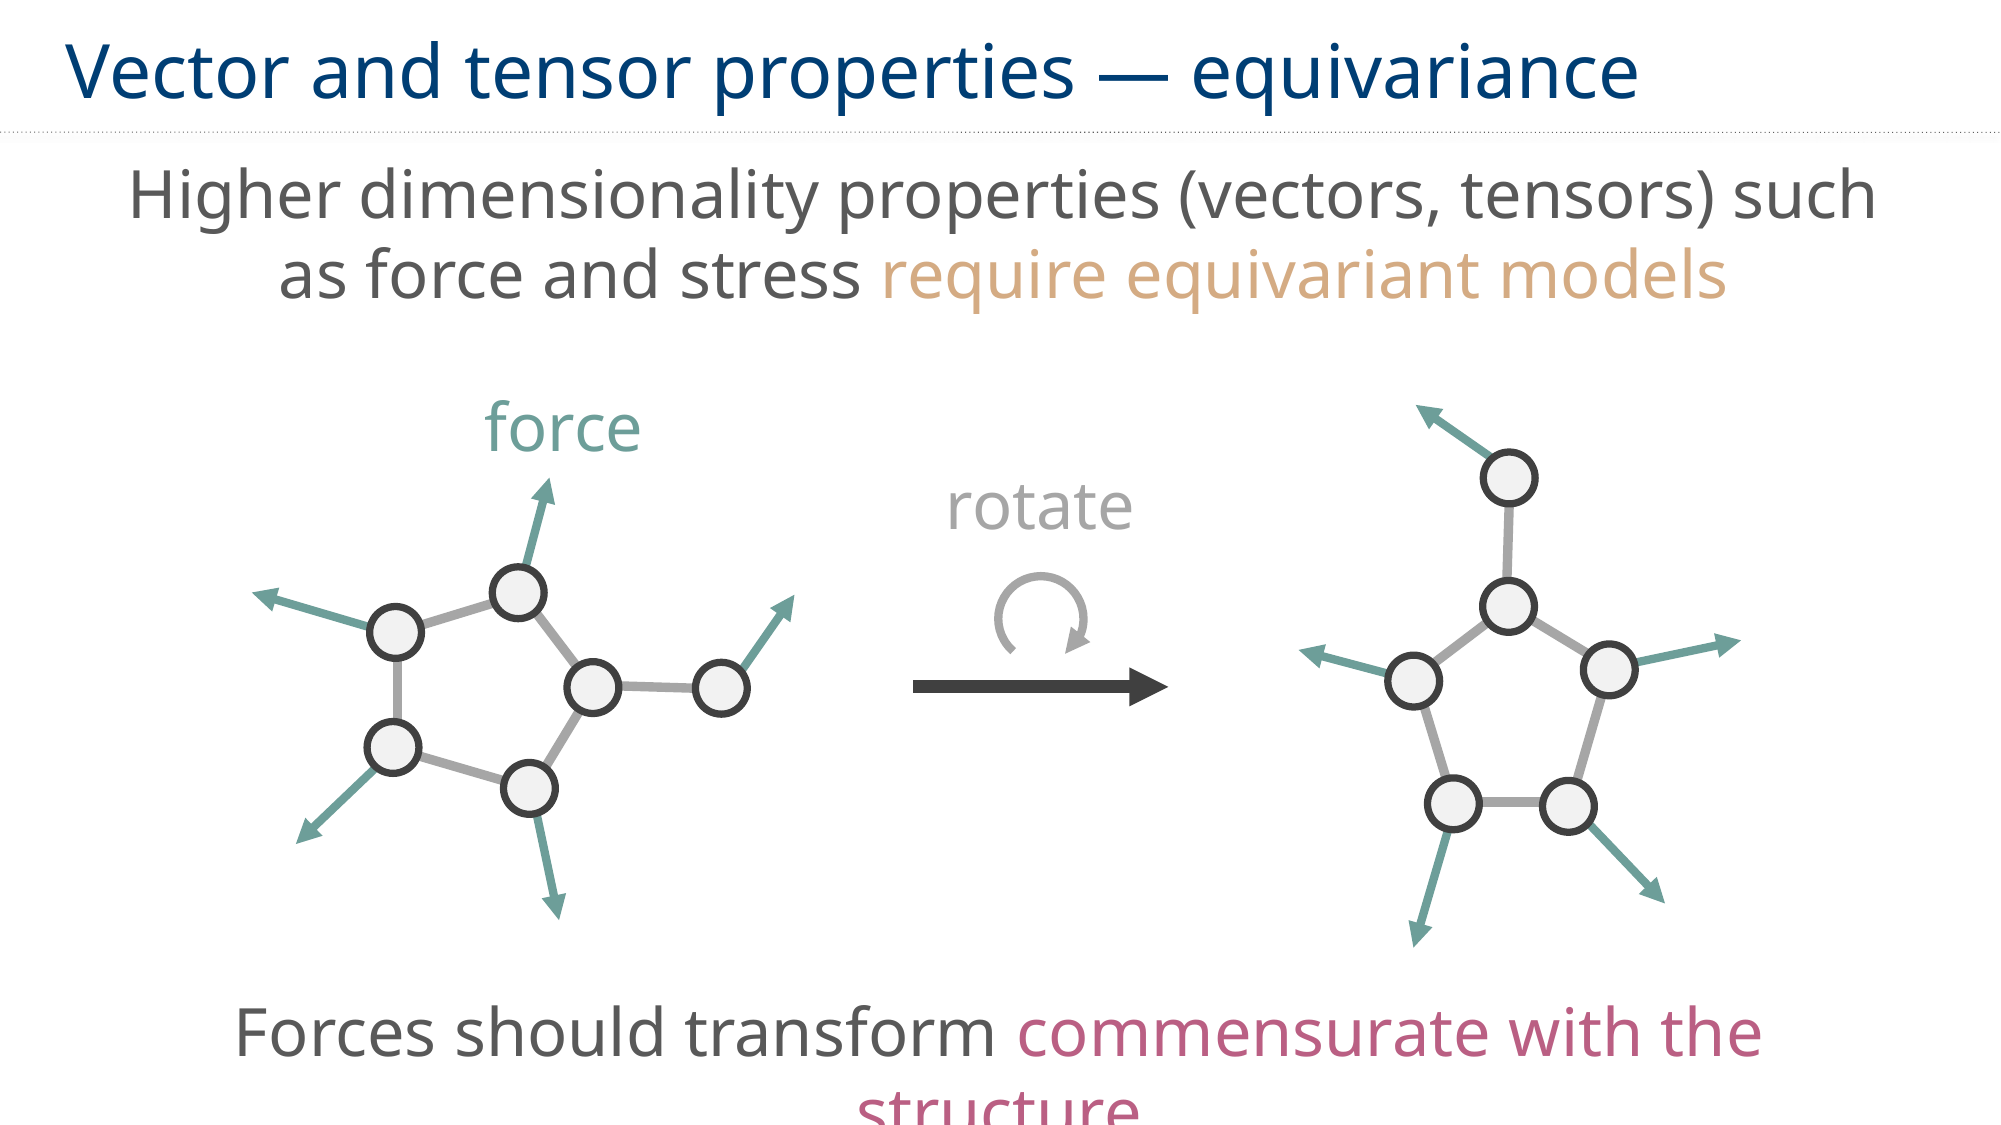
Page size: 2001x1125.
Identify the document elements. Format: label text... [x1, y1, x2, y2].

text_box [998, 576, 1084, 654]
text_box Forces should transform commensurate with the structure [85, 982, 1913, 1099]
text_box Vector and tensor properties — equivariance [50, 32, 1959, 106]
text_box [251, 477, 795, 921]
text_box Higher dimensionality properties (vectors, tensors) such as force and stress require equivariant models [91, 144, 1918, 365]
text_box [1248, 454, 1792, 898]
text_box force [421, 376, 707, 476]
text_box rotate [898, 454, 1184, 558]
